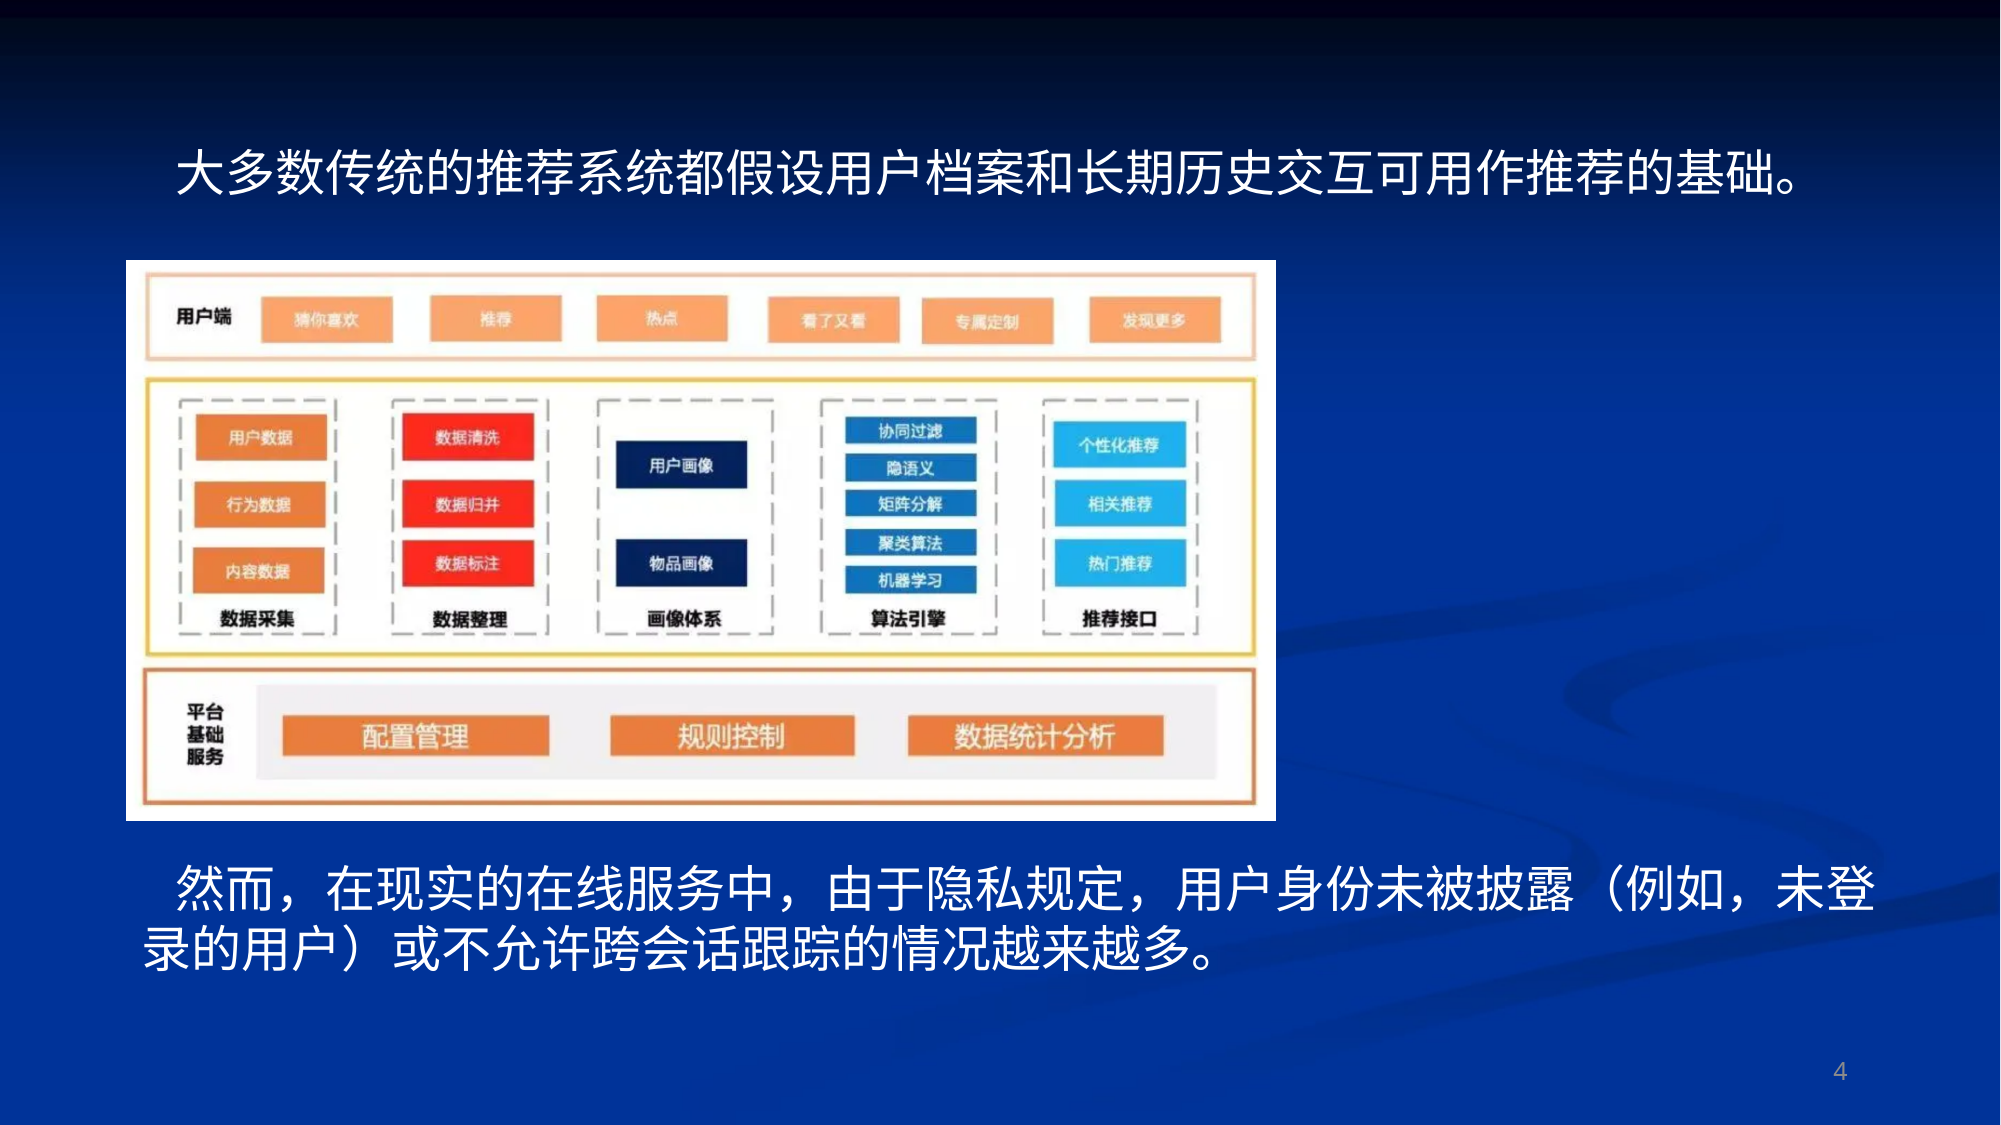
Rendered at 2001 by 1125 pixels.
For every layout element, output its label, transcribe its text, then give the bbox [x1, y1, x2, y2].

text_box 大多数传统的推荐系统都假设用户档案和长期历史交互可用作推荐的基础。 [126, 133, 1883, 209]
picture [0, 0, 2001, 1125]
slide_number 4 [1412, 1042, 1863, 1103]
text_box 然而，在现实的在线服务中，由于隐私规定，用户身份未被披露（例如，未登录的用户）或不允许跨会话跟踪的情况越来越多。 [126, 849, 1897, 985]
